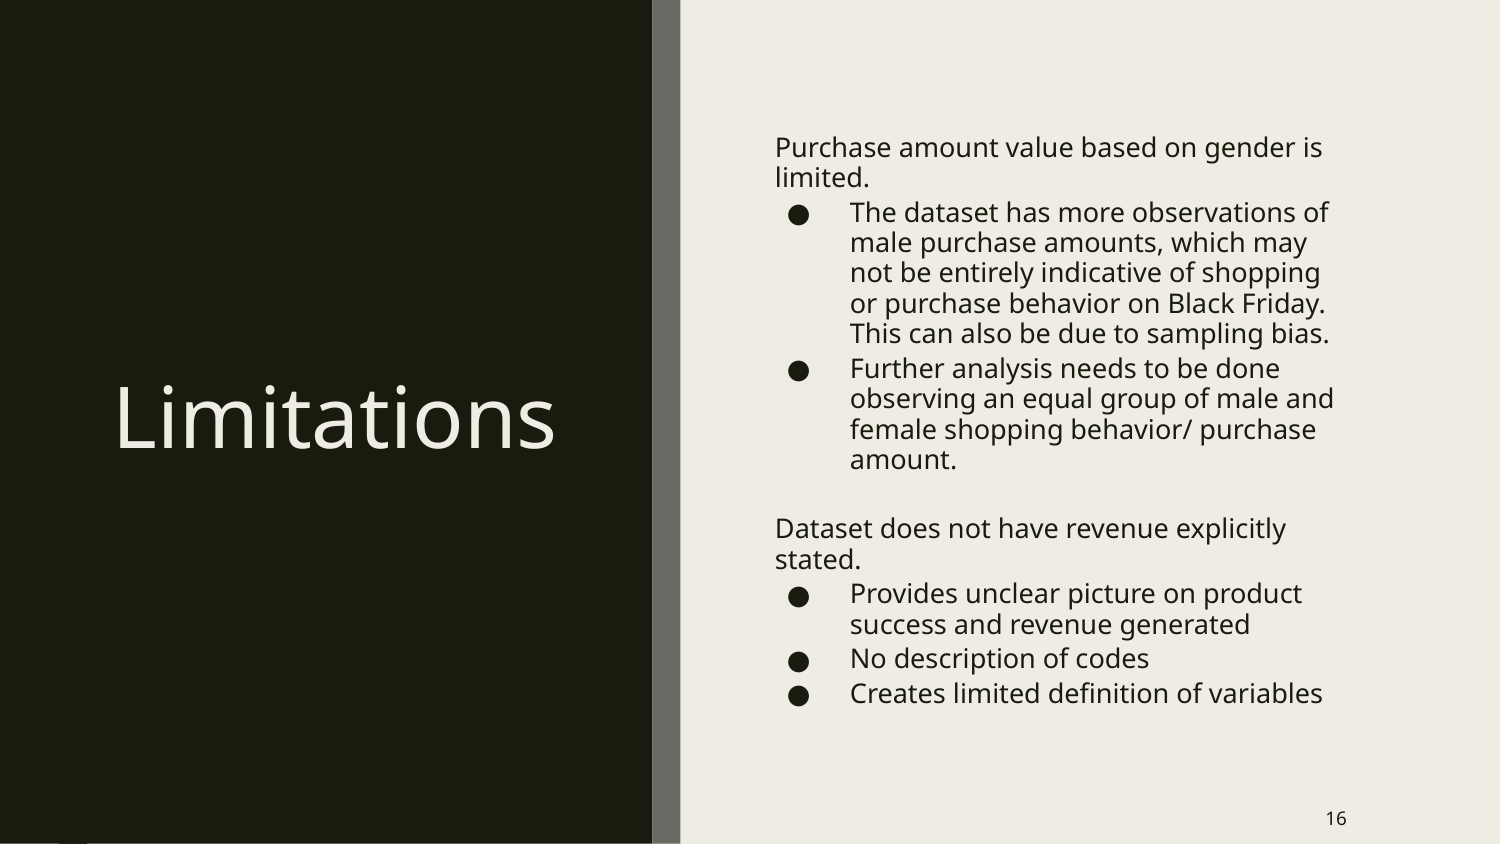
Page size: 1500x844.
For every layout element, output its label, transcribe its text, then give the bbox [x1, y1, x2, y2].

list Purchase amount value based on gender is limited. The dataset has more observations of male purchase amounts, which may not be entirely indicative of shopping or purchase behavior on Black Friday. This can also be due to sampling bias. Further analysis needs to be done observing an equal group of male and female shopping behavior/ purchase amount. Dataset does not have revenue explicitly stated. Provides unclear picture on product success and revenue generated No description of codes Creates limited definition of variables [759, 97, 1362, 745]
title Limitations [78, 97, 574, 745]
text_box [0, 0, 650, 844]
slide_number 3 [1165, 793, 1362, 844]
text_box [650, 0, 683, 844]
